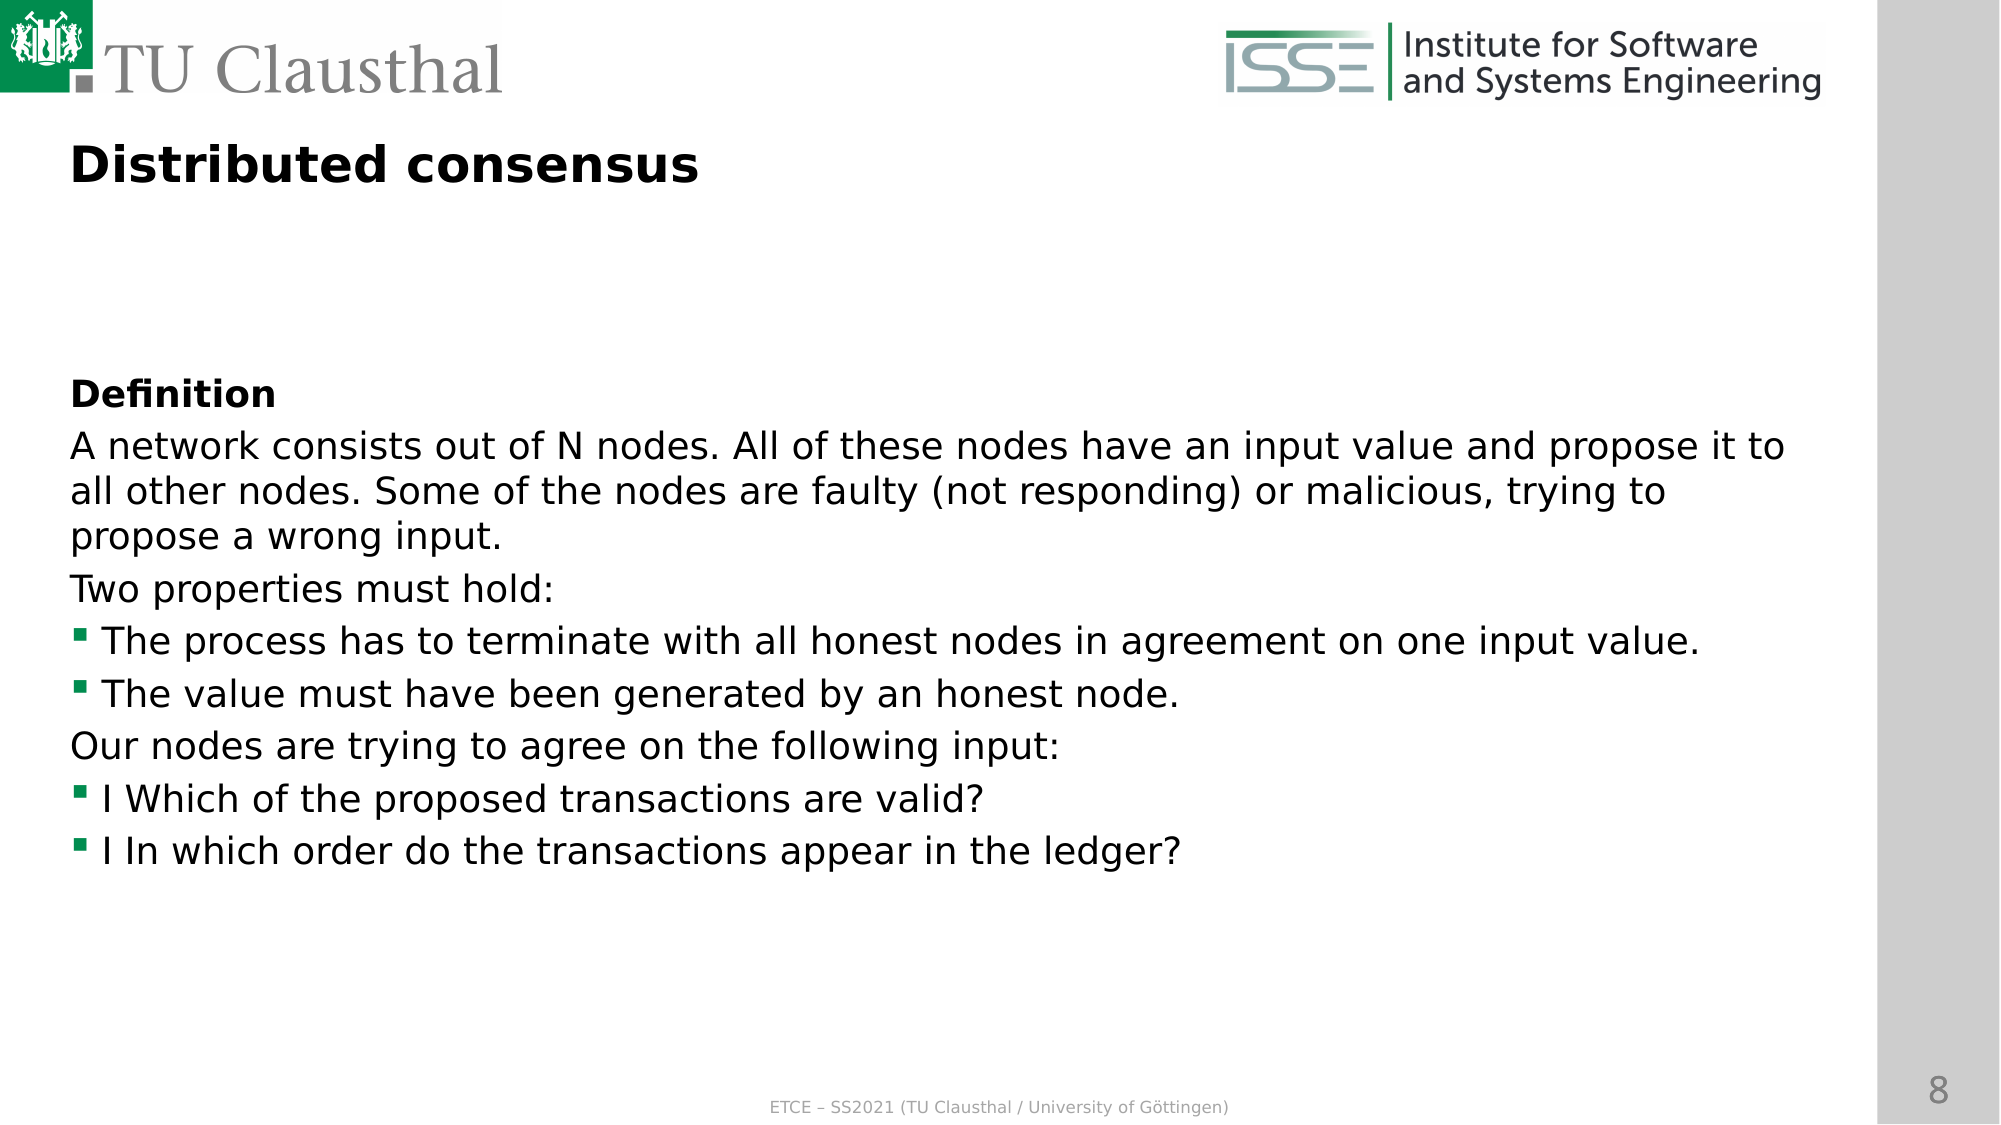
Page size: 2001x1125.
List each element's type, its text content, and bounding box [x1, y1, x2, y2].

picture [1218, 22, 1826, 107]
text_box Distributed consensus [54, 125, 1819, 208]
text_box ETCE – SS2021 (TU Clausthal / University of Göttingen) [0, 1089, 2000, 1125]
text_box Definition A network consists out of N nodes. All of these nodes have an input value and propose it to all other nodes. Some of the nodes are faulty (not responding) or malicious, trying to propose a wrong input. Two properties must hold: The process has to terminate with all honest nodes in agreement on one input value. The value must have been generated by an honest node. Our nodes are trying to agree on the following input: I Which of the proposed transactions are valid? I In which order do the transactions appear in the ledger? [54, 208, 1819, 1035]
picture [0, 0, 502, 93]
